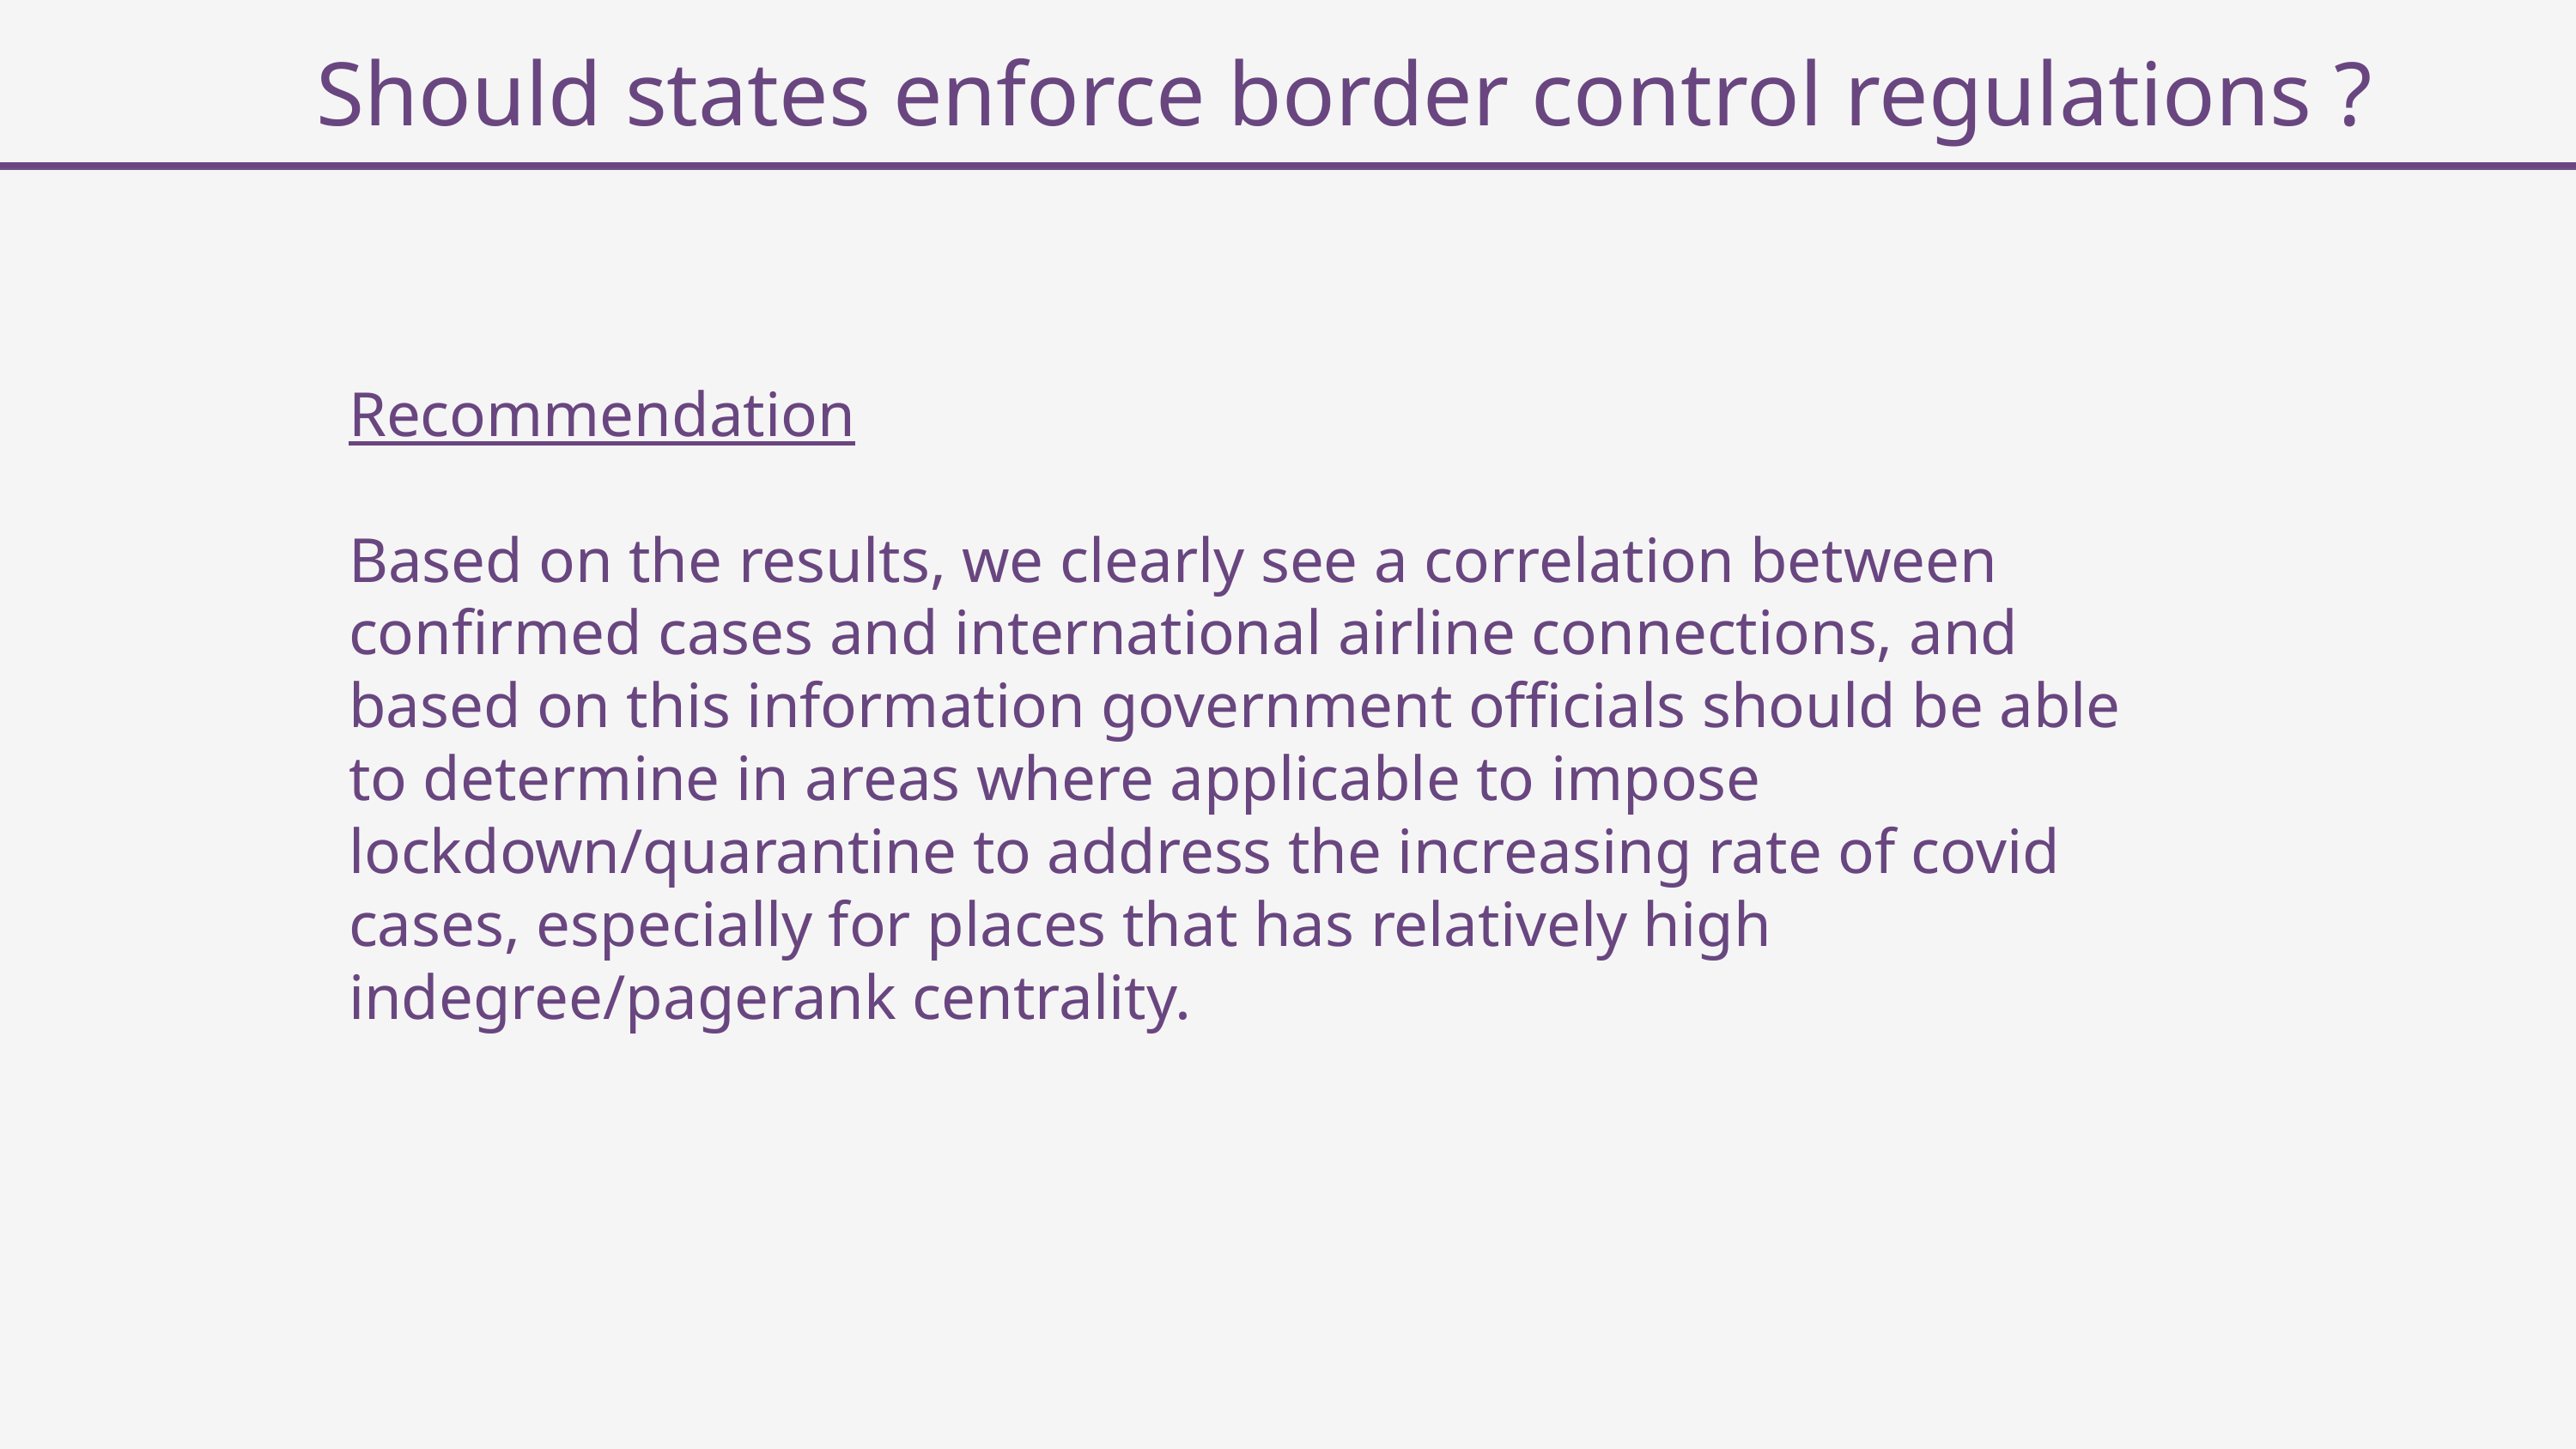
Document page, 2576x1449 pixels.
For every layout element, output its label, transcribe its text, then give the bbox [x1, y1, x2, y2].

text_box Recommendation Based on the results, we clearly see a correlation between confirmed cases and international airline connections, and based on this information government officials should be able to determine in areas where applicable to impose lockdown/quarantine to address the increasing rate of covid cases, especially for places that has relatively high indegree/pagerank centrality. [335, 362, 2189, 761]
picture [0, 162, 2576, 170]
text_box Should states enforce border control regulations ? [103, 25, 2522, 160]
